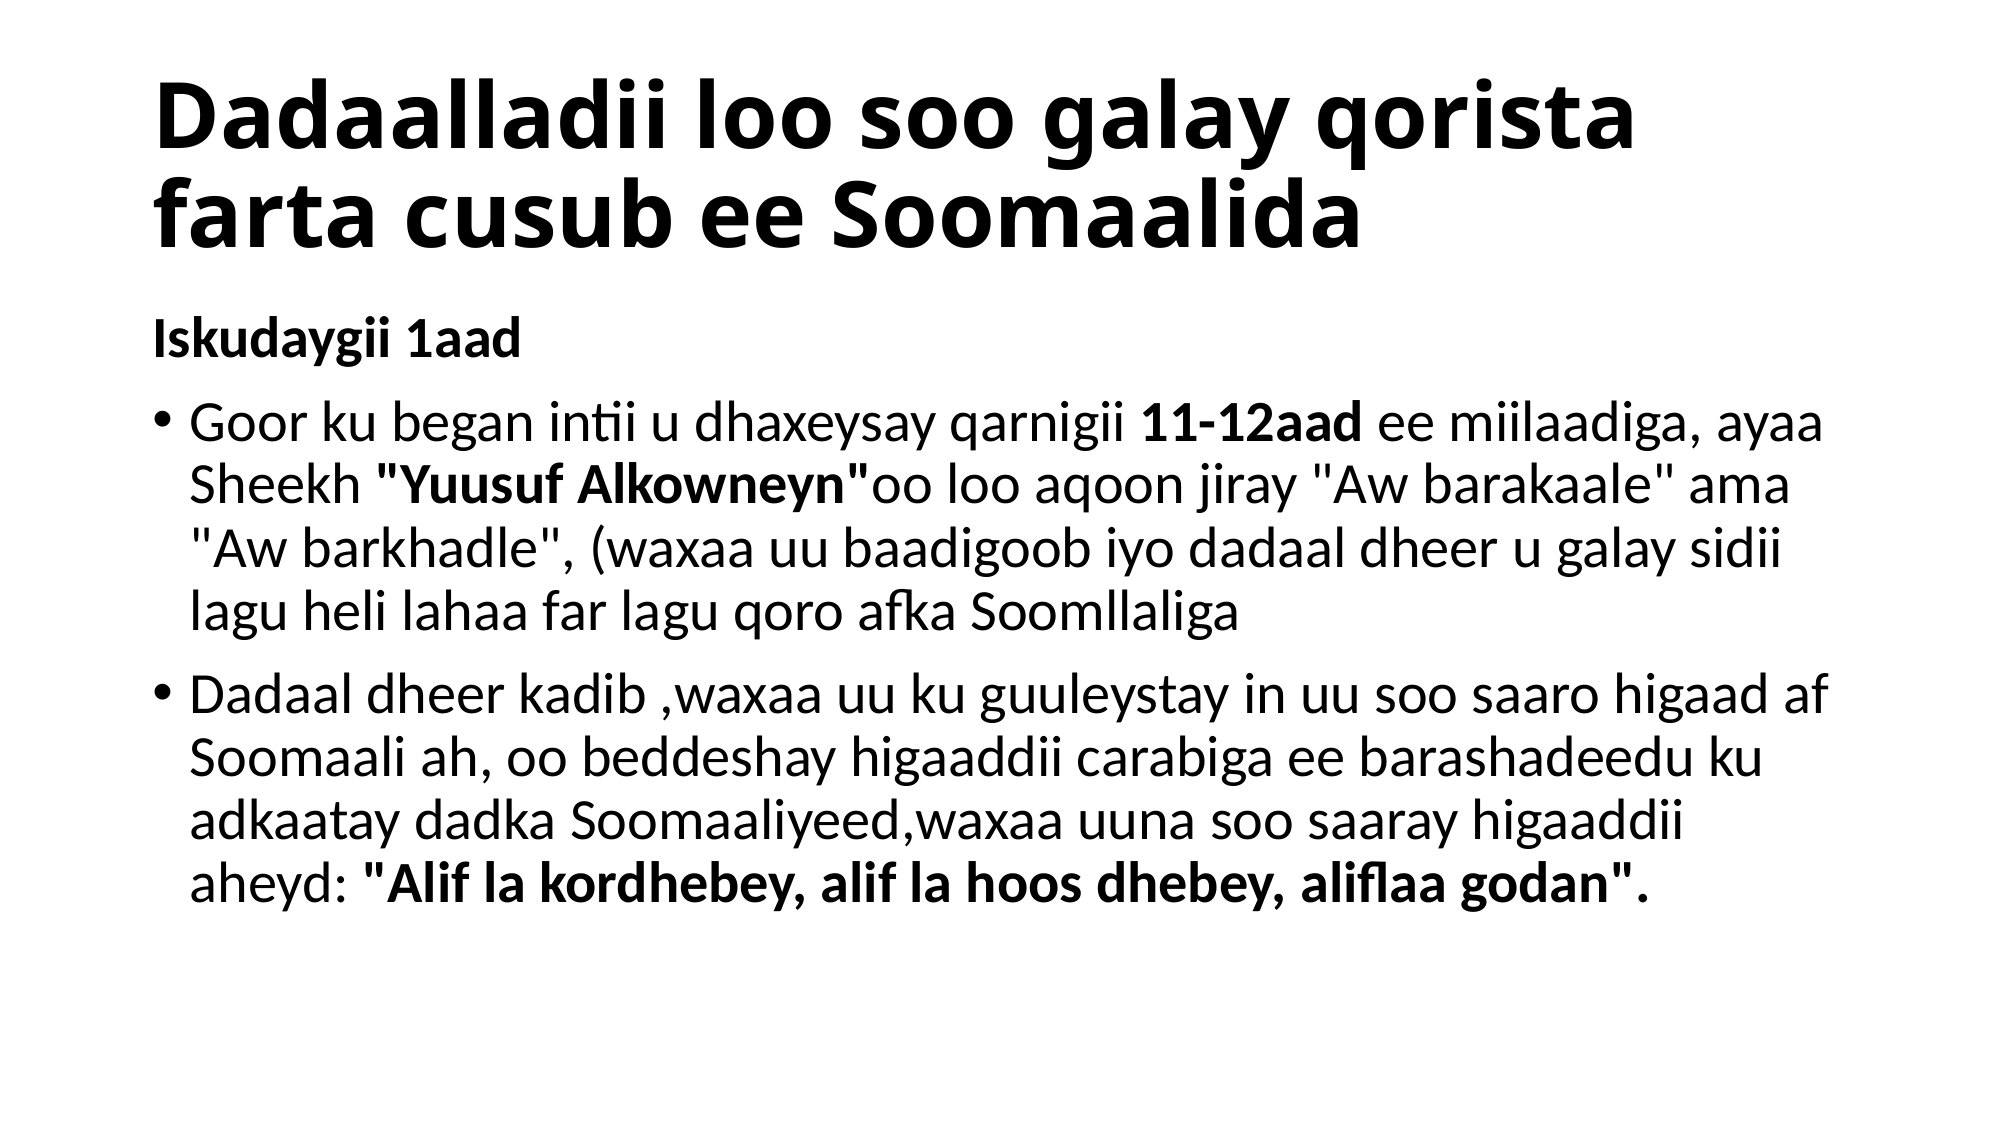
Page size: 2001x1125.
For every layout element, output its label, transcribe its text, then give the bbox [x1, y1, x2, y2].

title Dadaalladii loo soo galay qorista farta cusub ee Soomaalida [137, 59, 1863, 278]
list Iskudaygii 1aad Goor ku began intii u dhaxeysay qarnigii 11-12aad ee miilaadiga, ayaa Sheekh "Yuusuf Alkowneyn"oo loo aqoon jiray "Aw barakaale" ama "Aw barkhadle", (waxaa uu baadigoob iyo dadaal dheer u galay sidii lagu heli lahaa far lagu qoro afka Soomllaliga Dadaal dheer kadib ,waxaa uu ku guuleystay in uu soo saaro higaad af Soomaali ah, oo beddeshay higaaddii carabiga ee barashadeedu ku adkaatay dadka Soomaaliyeed,waxaa uuna soo saaray higaaddii aheyd: "Alif la kordhebey, alif la hoos dhebey, aliflaa godan". [137, 299, 1863, 1014]
